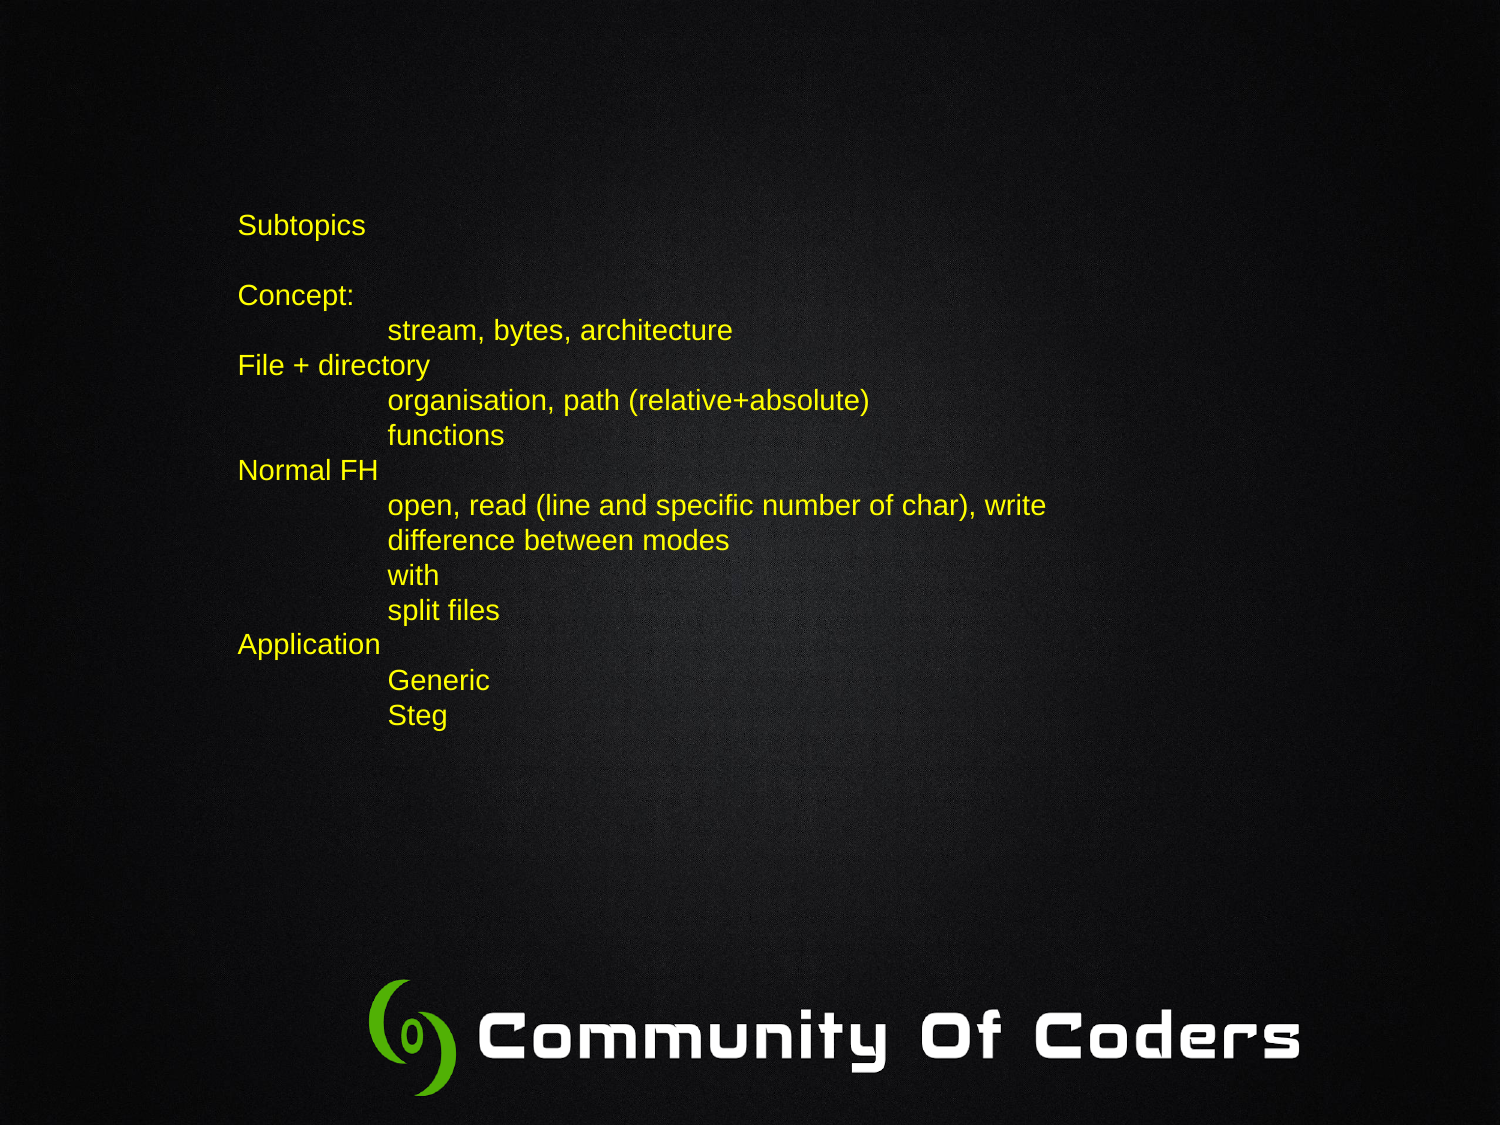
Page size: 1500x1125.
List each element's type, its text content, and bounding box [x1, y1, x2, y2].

picture [0, 0, 1500, 1125]
text_box Subtopics Concept: stream, bytes, architecture File + directory organisation, path (relative+absolute) functions Normal FH open, read (line and specific number of char), write difference between modes with split files Application Generic Steg [222, 199, 1280, 809]
